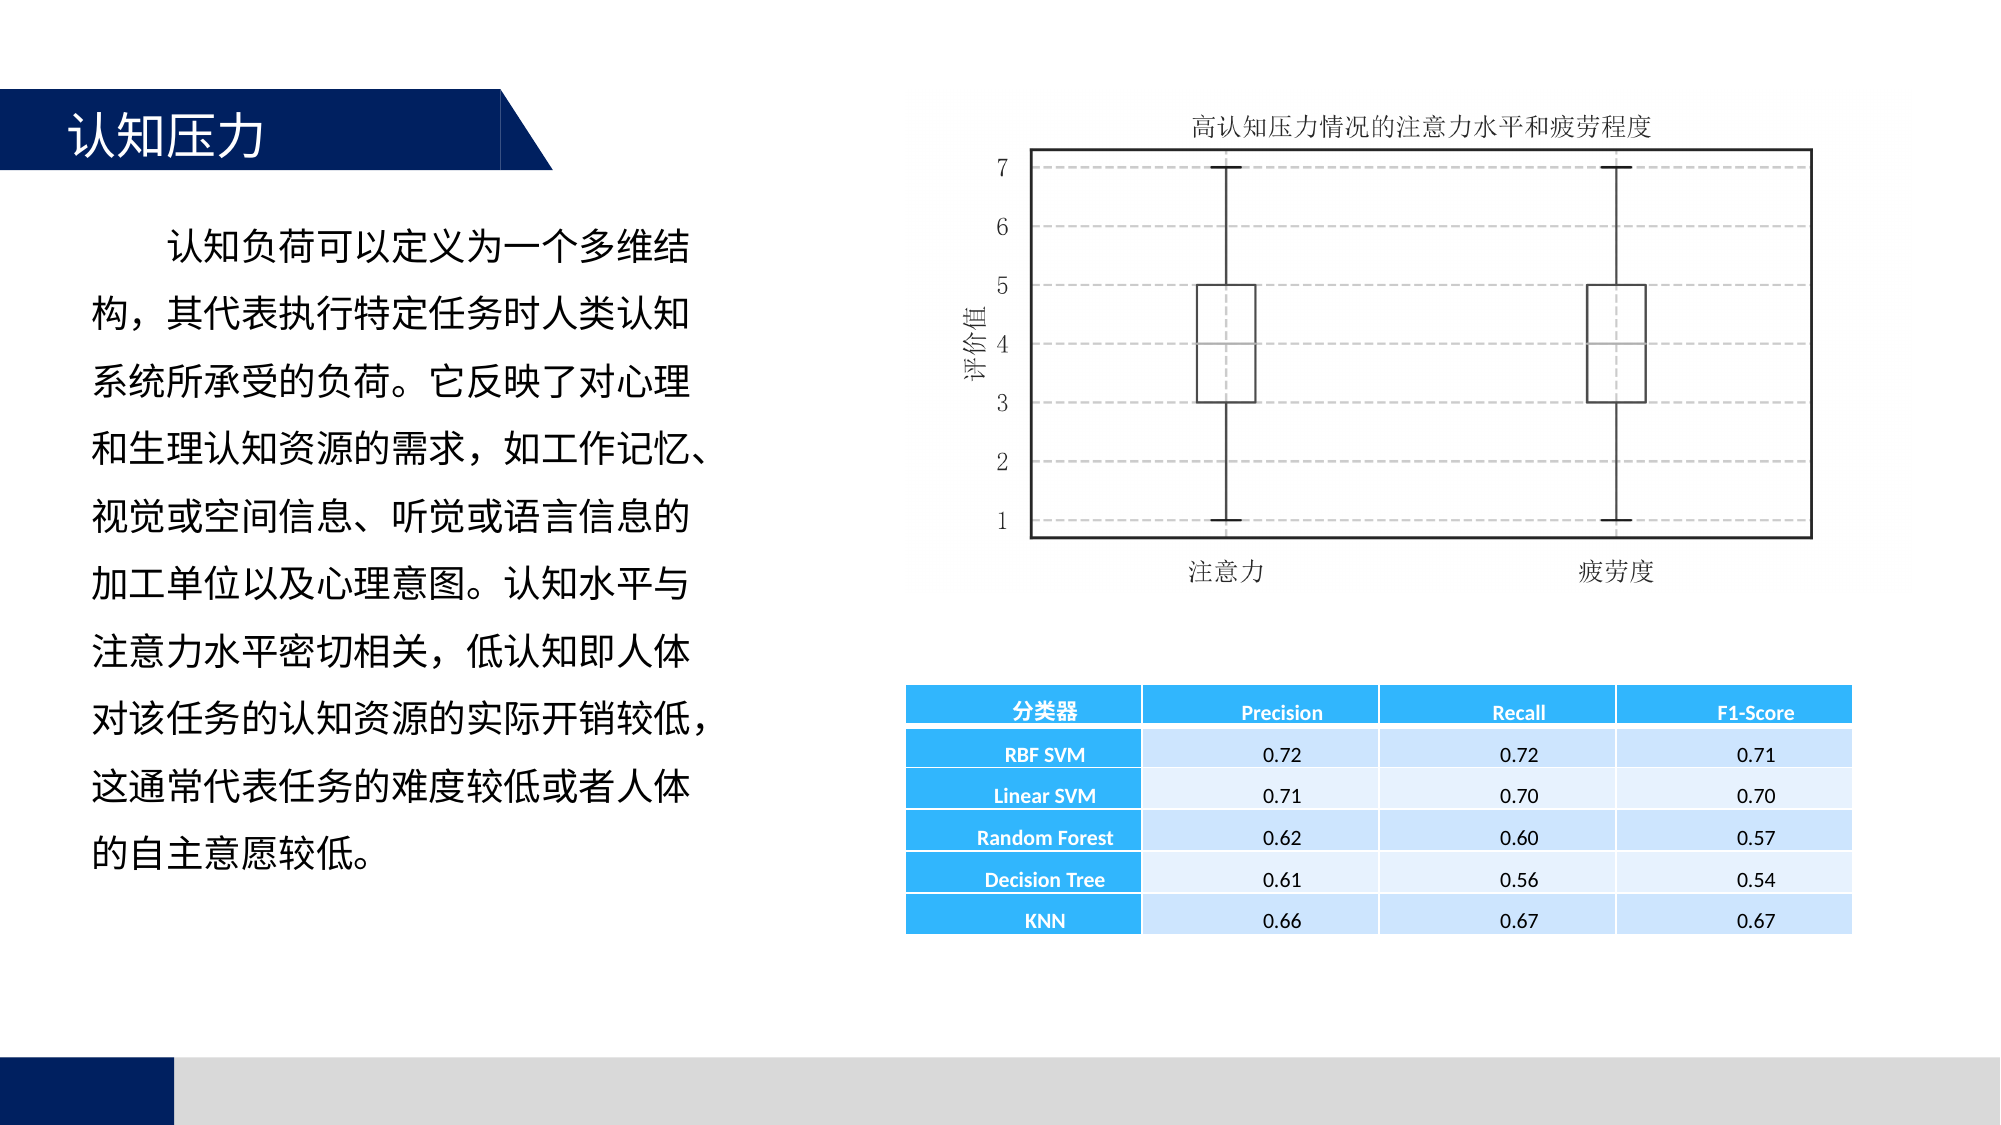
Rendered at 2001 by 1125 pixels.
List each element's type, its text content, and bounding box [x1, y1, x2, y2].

table_cell KNN [906, 894, 1141, 934]
table_cell 0.72 [1380, 729, 1615, 767]
table_cell 0.57 [1617, 810, 1852, 850]
table_cell Random Forest [906, 810, 1141, 850]
table_cell 0.67 [1617, 894, 1852, 934]
table_header 分类器 [906, 685, 1141, 723]
text_box 认知负荷可以定义为一个多维结构，其代表执行特定任务时人类认知系统所承受的负荷。它反映了对心理和生理认知资源的需求，如工作记忆、视觉或空间信息、听觉或语言信息的加工单位以及心理意图。认知水平与注意力水平密切相关，低认知即人体对该任务的认知资源的实际开销较低，这通常代表任务的难度较低或者人体的自主意愿较低。 [76, 192, 714, 883]
table_cell 0.71 [1143, 768, 1378, 808]
table_cell 0.54 [1617, 852, 1852, 892]
table_cell 0.66 [1143, 894, 1378, 934]
table_header Precision [1143, 685, 1378, 723]
table_cell Decision Tree [906, 852, 1141, 892]
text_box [0, 89, 553, 173]
table_cell 0.70 [1380, 768, 1615, 808]
table_cell 0.62 [1143, 810, 1378, 850]
table_cell 0.61 [1143, 852, 1378, 892]
table_cell 0.60 [1380, 810, 1615, 850]
table_cell 0.67 [1380, 894, 1615, 934]
table_header Recall [1380, 685, 1615, 723]
table_header F1-Score [1617, 685, 1852, 723]
table_cell 0.70 [1617, 768, 1852, 808]
table_cell 0.56 [1380, 852, 1615, 892]
picture [905, 89, 1912, 593]
table_cell 0.71 [1617, 729, 1852, 767]
table_cell Linear SVM [906, 768, 1141, 808]
table_cell 0.72 [1143, 729, 1378, 767]
table_cell RBF SVM [906, 729, 1141, 767]
